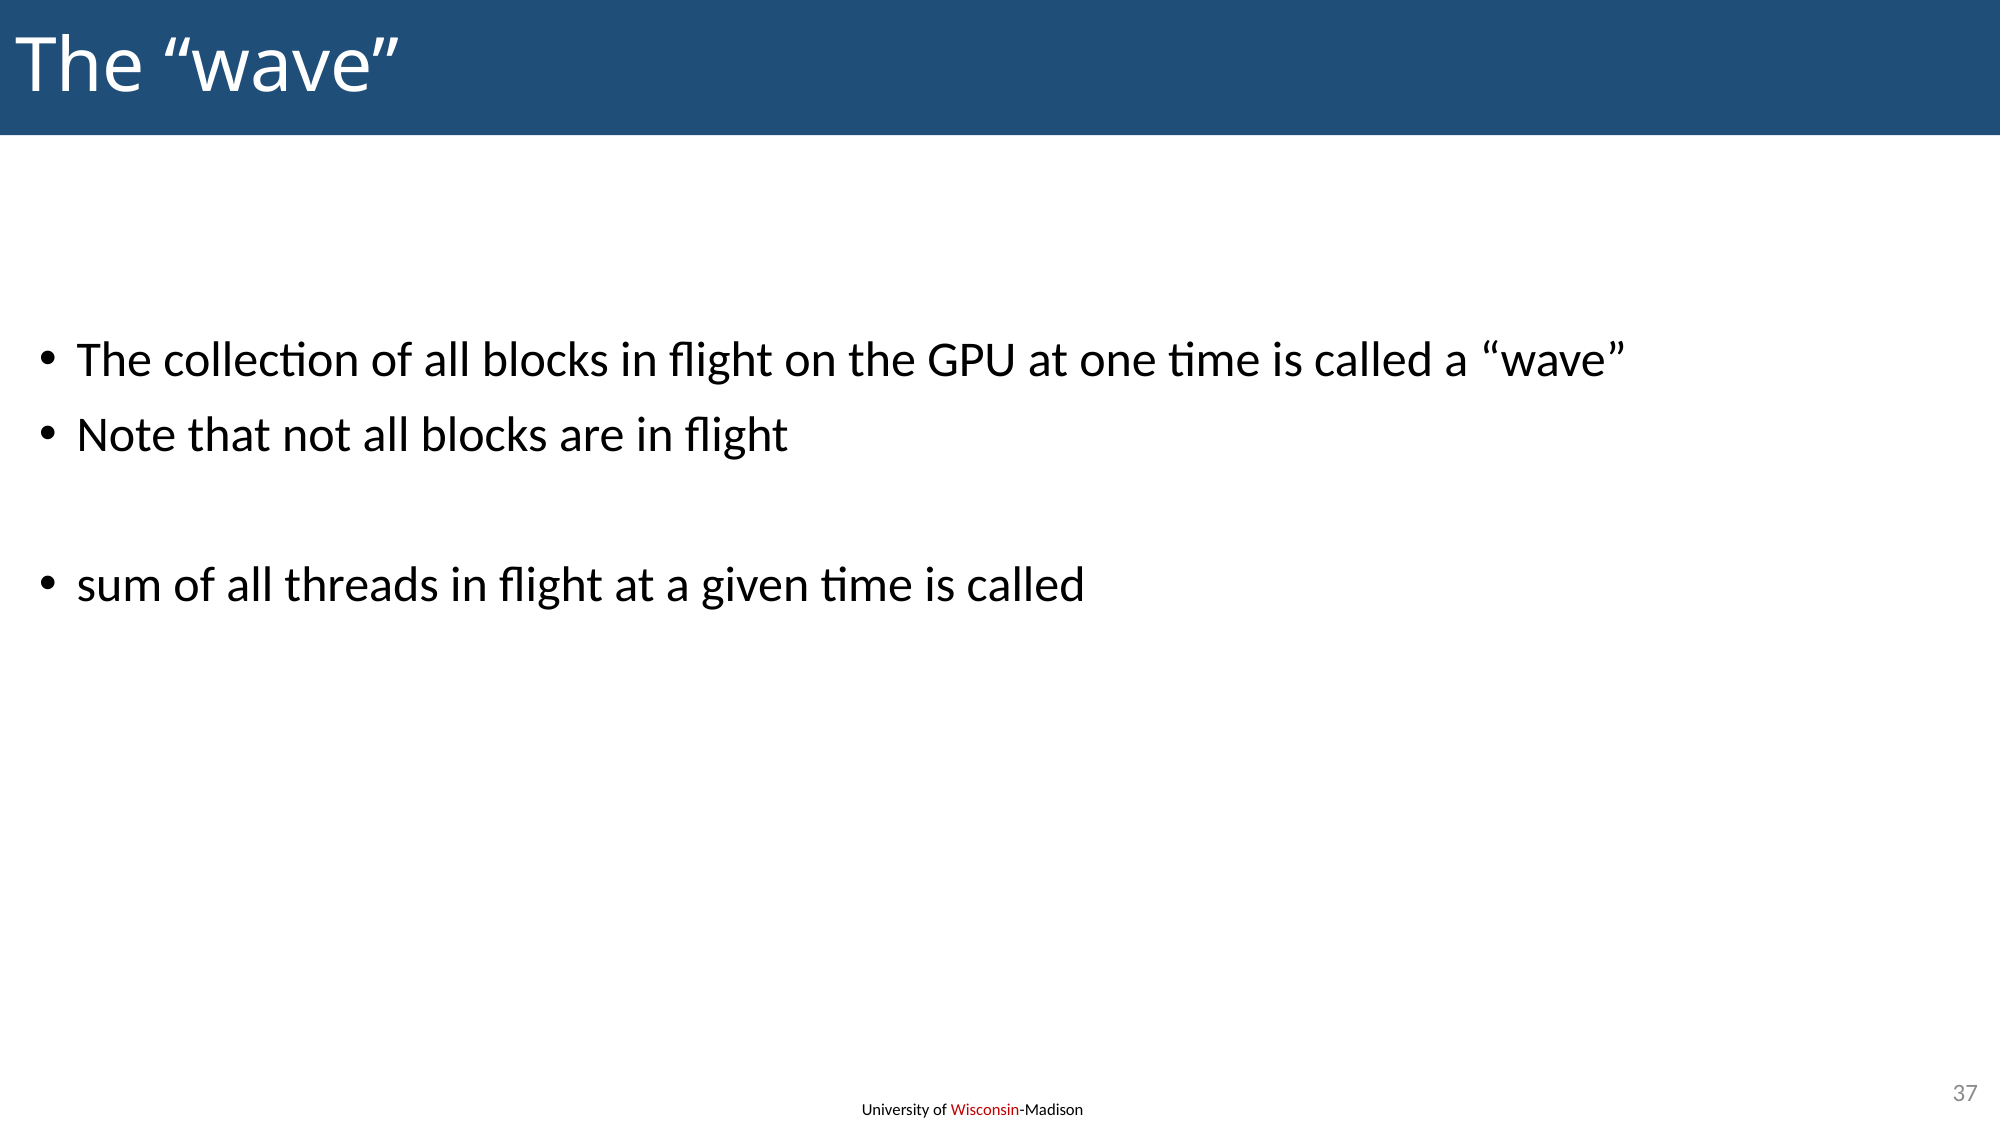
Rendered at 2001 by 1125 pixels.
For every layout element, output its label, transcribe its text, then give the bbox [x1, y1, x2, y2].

title The “wave” [0, 0, 2000, 136]
slide_number 37 [1879, 1069, 1994, 1114]
list The collection of all blocks in flight on the GPU at one time is called a “wave” Note that not all blocks are in flight sum of all threads in flight at a given time is called [24, 245, 1987, 1055]
